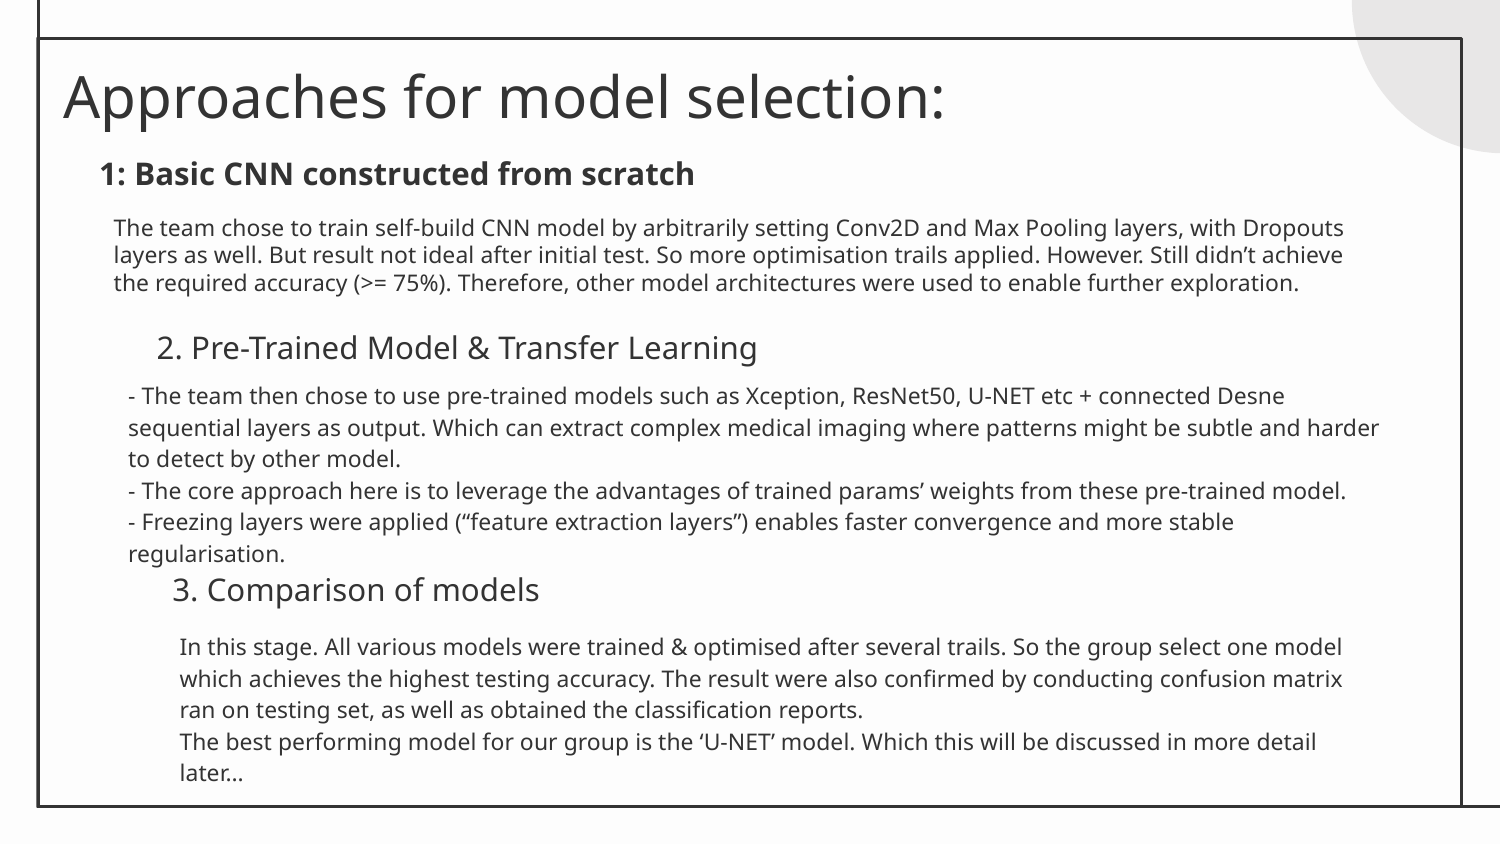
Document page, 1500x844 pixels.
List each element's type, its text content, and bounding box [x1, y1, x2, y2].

title Approaches for model selection: [48, 45, 1313, 140]
subtitle 2. Pre-Trained Model & Transfer Learning [141, 310, 942, 381]
subtitle - The team then chose to use pre-trained models such as Xception, ResNet50, U-NET etc + connected Desne sequential layers as output. Which can extract complex medical imaging where patterns might be subtle and harder to detect by other model. - The core approach here is to leverage the advantages of trained params’ weights from these pre-trained model. - Freezing layers were applied (“feature extraction layers”) enables faster convergence and more stable regularisation. [113, 362, 1402, 564]
subtitle 3. Comparison of models [157, 552, 958, 623]
text_box 1: Basic CNN constructed from scratch [84, 139, 854, 193]
subtitle In this stage. All various models were trained & optimised after several trails. So the group select one model which achieves the highest testing accuracy. The result were also confirmed by conducting confusion matrix ran on testing set, as well as obtained the classification reports. The best performing model for our group is the ‘U-NET’ model. Which this will be discussed in more detail later… [164, 613, 1402, 779]
text_box The team chose to train self-build CNN model by arbitrarily setting Conv2D and Max Pooling layers, with Dropouts layers as well. But result not ideal after initial test. So more optimisation trails applied. However. Still didn’t achieve the required accuracy (>= 75%). Therefore, other model architectures were used to enable further exploration. [98, 198, 1402, 293]
